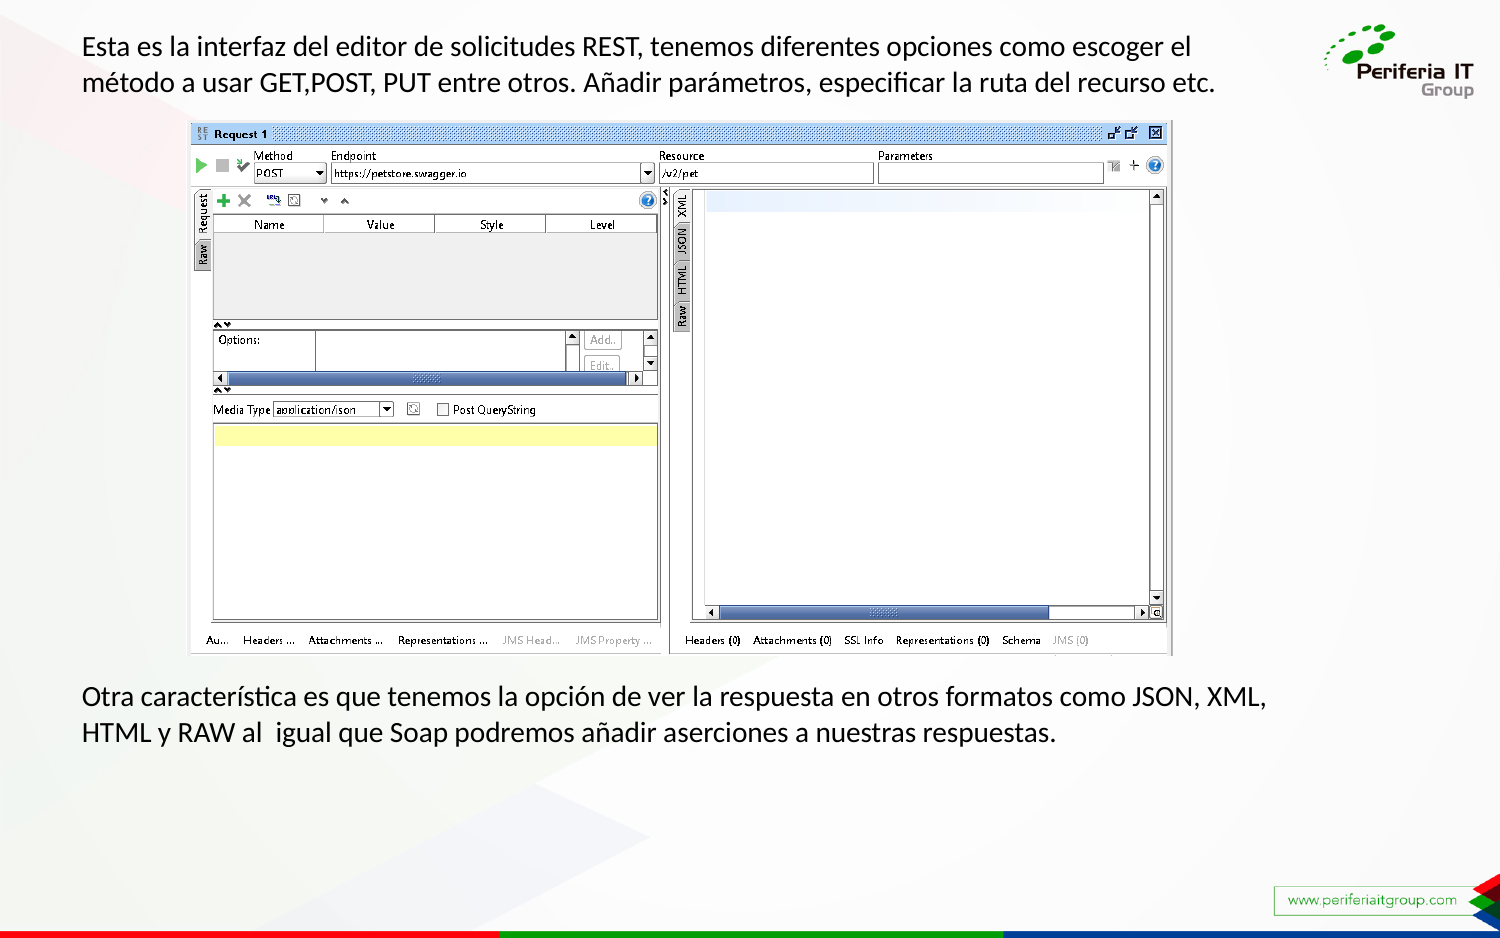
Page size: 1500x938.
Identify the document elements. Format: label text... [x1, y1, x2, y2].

picture [0, 0, 1500, 938]
text_box Esta es la interfaz del editor de solicitudes REST, tenemos diferentes opciones como escoger el método a usar GET,POST, PUT entre otros. Añadir parámetros, especificar la ruta del recurso etc. [67, 20, 1293, 106]
text_box Otra característica es que tenemos la opción de ver la respuesta en otros formatos como JSON, XML, HTML y RAW al igual que Soap podremos añadir aserciones a nuestras respuestas. [67, 670, 1360, 756]
